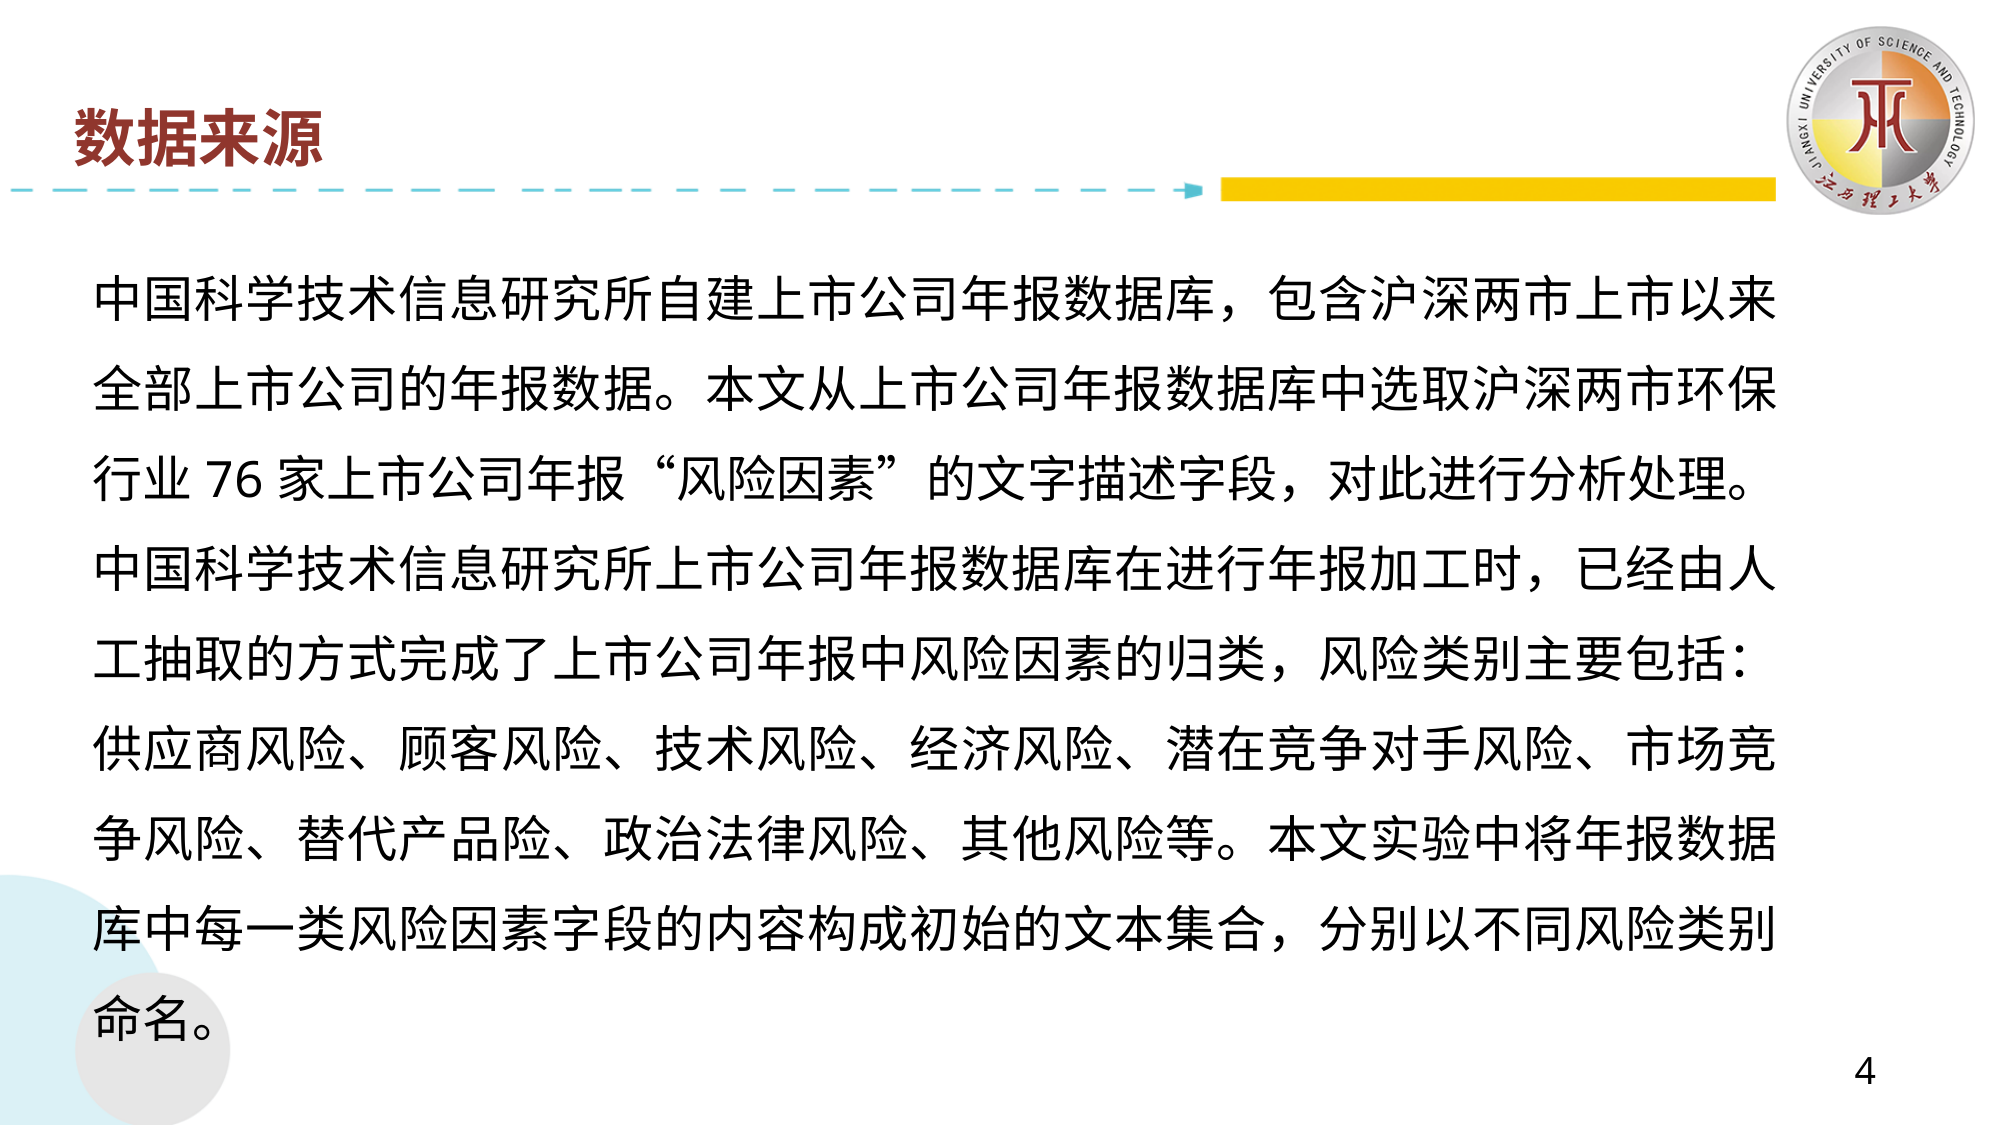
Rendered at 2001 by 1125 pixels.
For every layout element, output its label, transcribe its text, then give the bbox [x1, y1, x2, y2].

text_box 4 [1839, 1039, 1959, 1100]
text_box 中国科学技术信息研究所自建上市公司年报数据库，包含沪深两市上市以来全部上市公司的年报数据。本文从上市公司年报数据库中选取沪深两市环保行业76家上市公司年报“风险因素”的文字描述字段，对此进行分析处理。中国科学技术信息研究所上市公司年报数据库在进行年报加工时，已经由人工抽取的方式完成了上市公司年报中风险因素的归类，风险类别主要包括：供应商风险、顾客风险、技术风险、经济风险、潜在竞争对手风险、市场竞争风险、替代产品险、政治法律风险、其他风险等。本文实验中将年报数据库中每一类风险因素字段的内容构成初始的文本集合，分别以不同风险类别命名。 [77, 229, 1793, 1055]
picture [0, 0, 2001, 1125]
text_box 数据来源 [59, 91, 866, 182]
